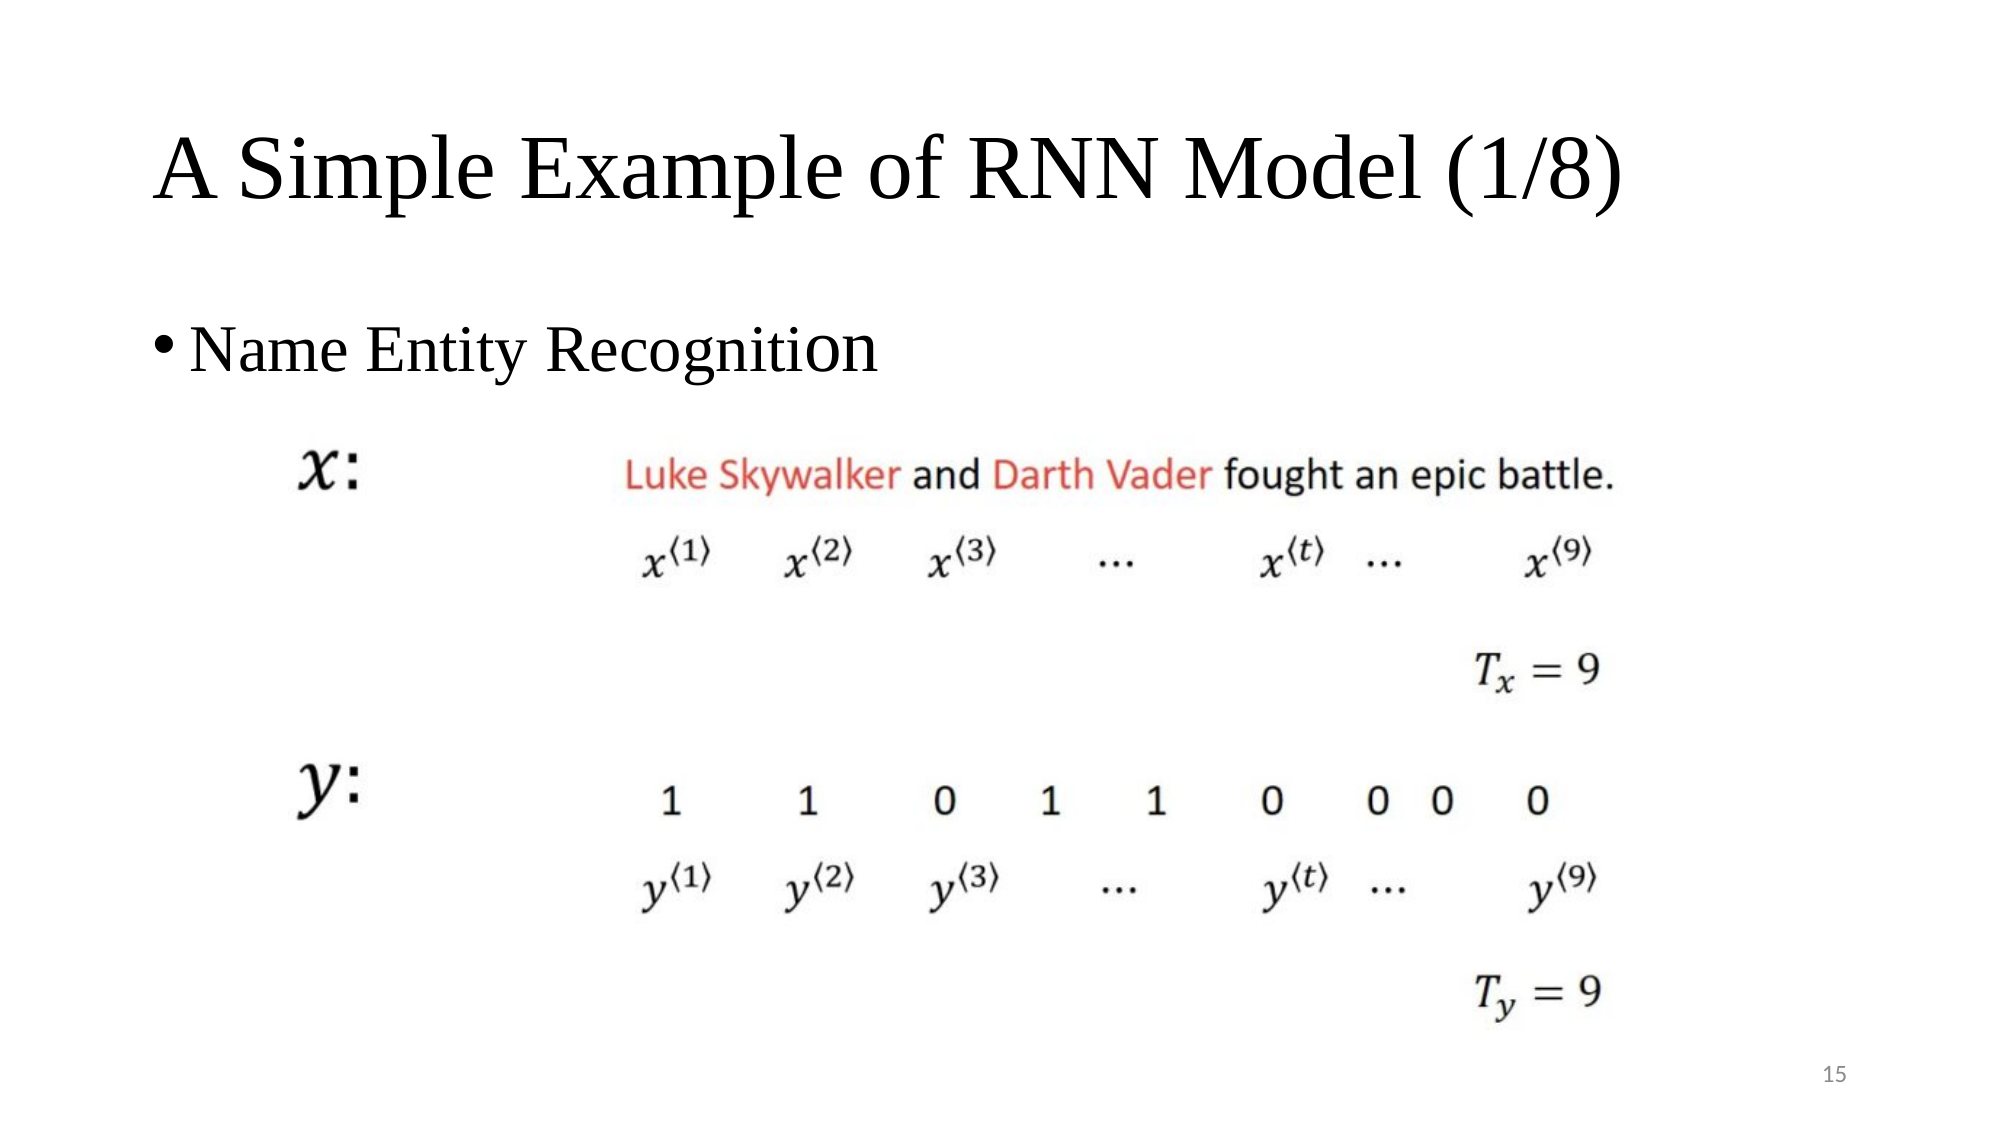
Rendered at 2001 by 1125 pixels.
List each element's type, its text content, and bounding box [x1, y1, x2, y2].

slide_number 15 [1412, 1042, 1863, 1103]
title A Simple Example of RNN Model (1/8) [137, 59, 1863, 278]
list Name Entity Recognition [137, 299, 1863, 1014]
picture [287, 413, 1775, 1036]
